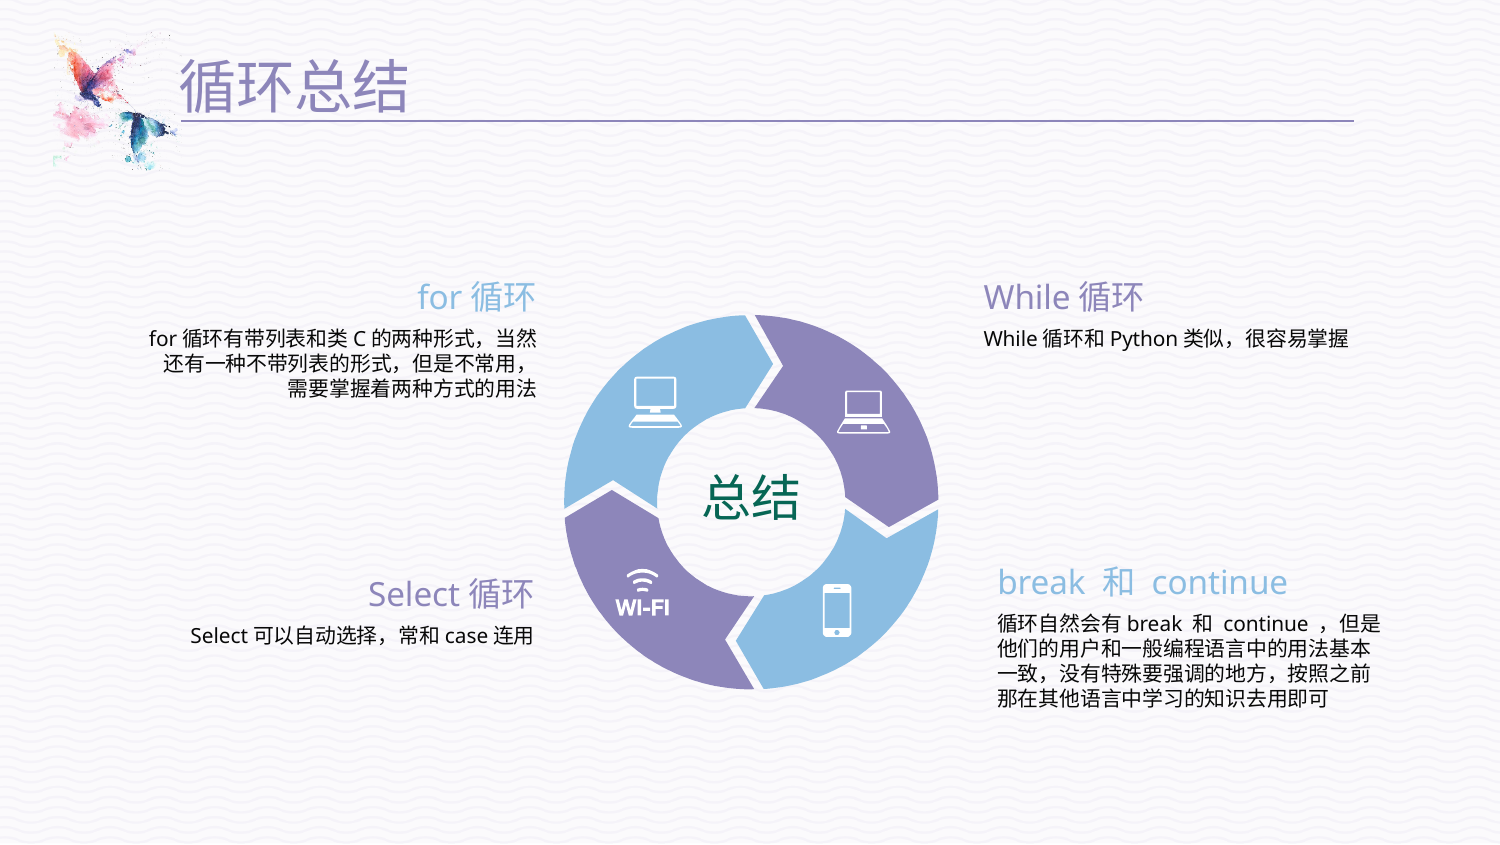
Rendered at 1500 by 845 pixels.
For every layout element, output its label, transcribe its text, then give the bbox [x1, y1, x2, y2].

text_box for循环 for循环有带列表和类C的两种形式，当然还有一种不带列表的形式，但是不常用，需要掌握着两种方式的用法 [135, 270, 549, 407]
text_box While循环 While循环和Python类似，很容易掌握 [972, 270, 1385, 357]
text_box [563, 314, 939, 690]
picture [0, 0, 1500, 844]
text_box Select循环 Select可以自动选择，常和case连用 [133, 567, 547, 653]
text_box 循环总结 [186, 50, 549, 120]
text_box break 和 continue 循环自然会有break 和 continue ，但是他们的用户和一般编程语言中的用法基本一致，没有特殊要强调的地方，按照之前那在其他语言中学习的知识去用即可 [986, 555, 1399, 716]
